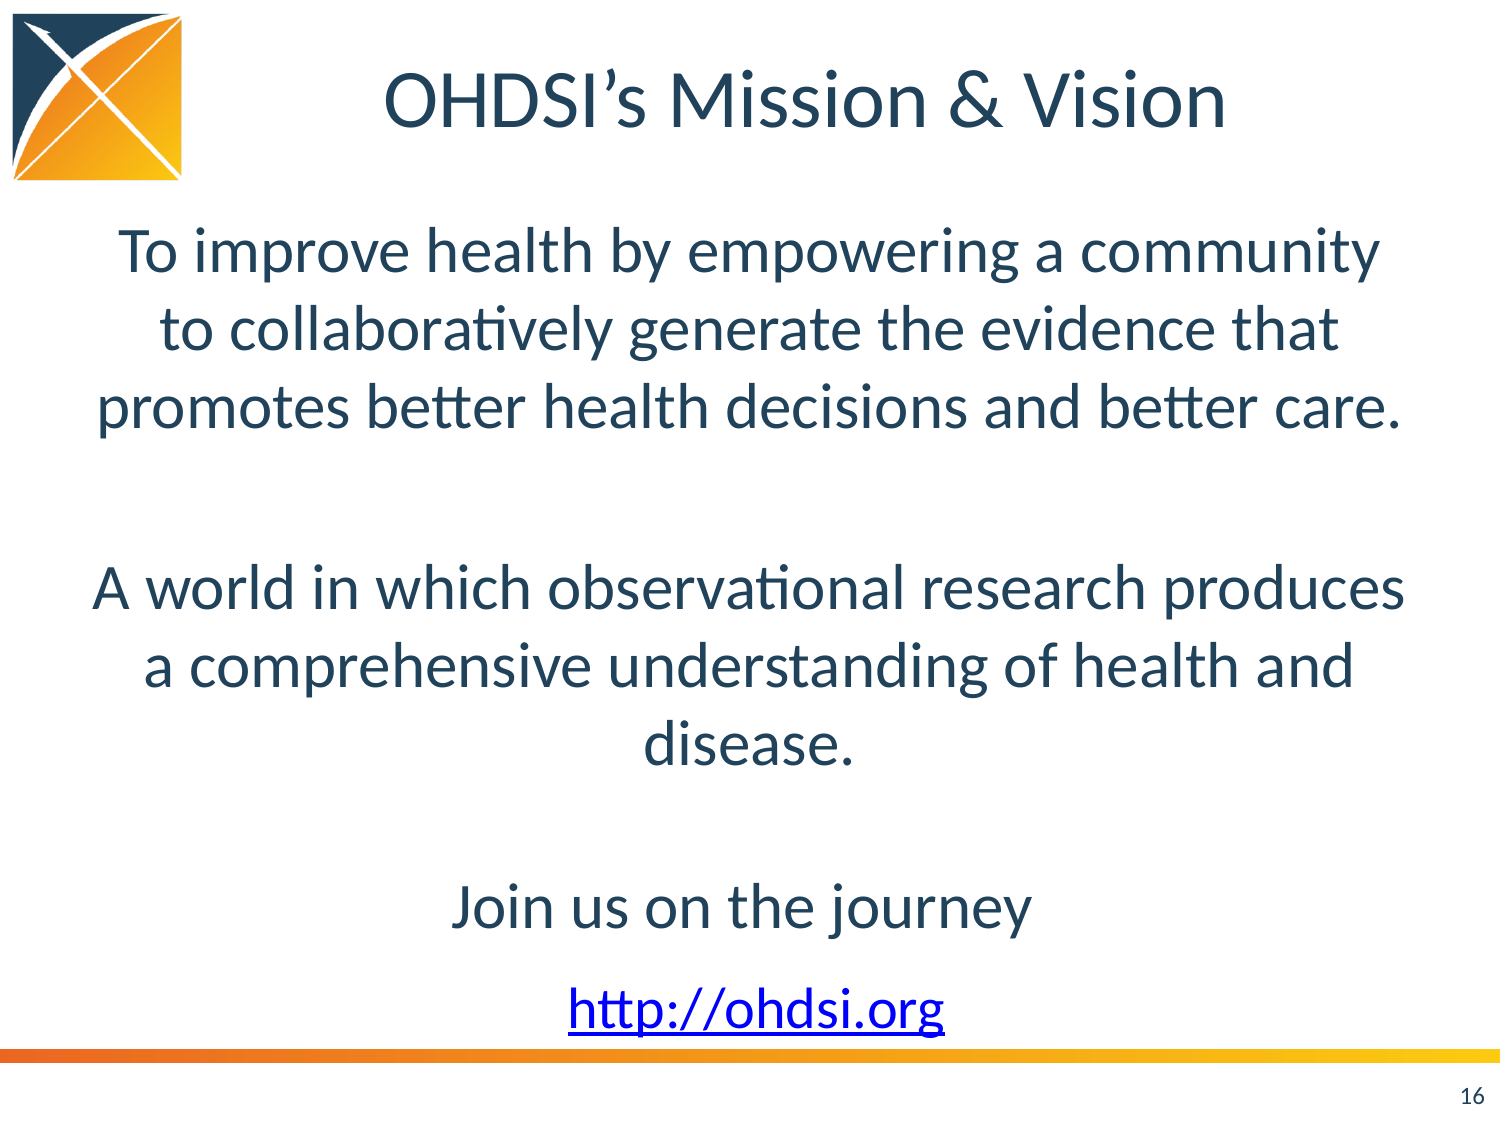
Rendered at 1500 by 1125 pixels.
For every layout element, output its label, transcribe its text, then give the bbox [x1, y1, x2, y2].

text_box [200, 812, 1438, 950]
slide_number 16 [1149, 1065, 1500, 1125]
title OHDSI’s Mission & Vision [187, 24, 1425, 163]
picture [0, 0, 206, 200]
list To improve health by empowering a community to collaboratively generate the evidence that promotes better health decisions and better care. A world in which observational research produces a comprehensive understanding of health and disease. Join us on the journey [75, 200, 1425, 1005]
text_box http://ohdsi.org [362, 962, 1150, 1048]
